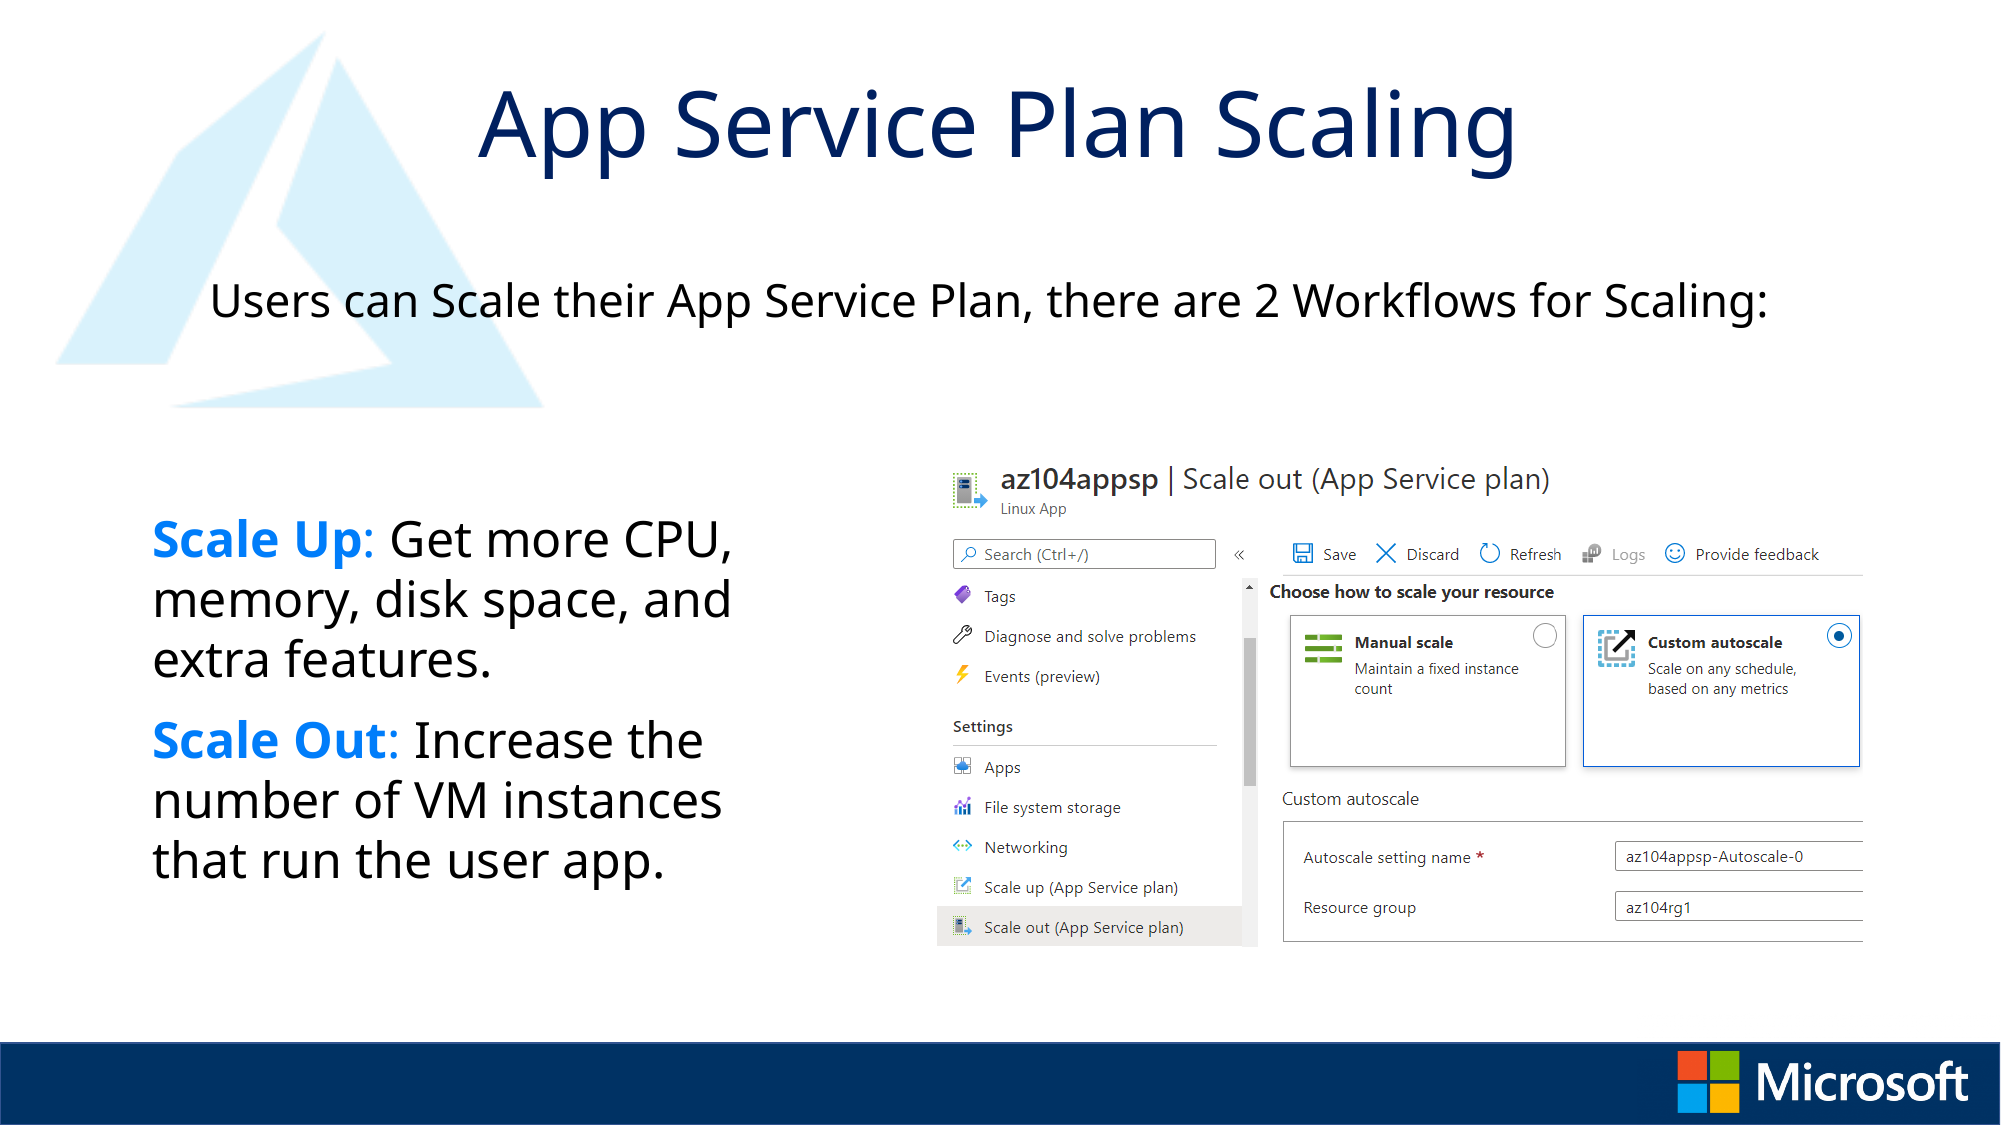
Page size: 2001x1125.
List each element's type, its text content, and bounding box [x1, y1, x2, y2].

picture [1637, 1013, 2001, 1125]
list Users can Scale their App Service Plan, there are 2 Workflows for Scaling: [194, 270, 1806, 425]
text_box Scale Up: Get more CPU, memory, disk space, and extra features. Scale Out: Increase the number of VM instances that run the user app. [137, 500, 795, 897]
picture [937, 458, 1863, 947]
title App Service Plan Scaling [137, 19, 1863, 237]
